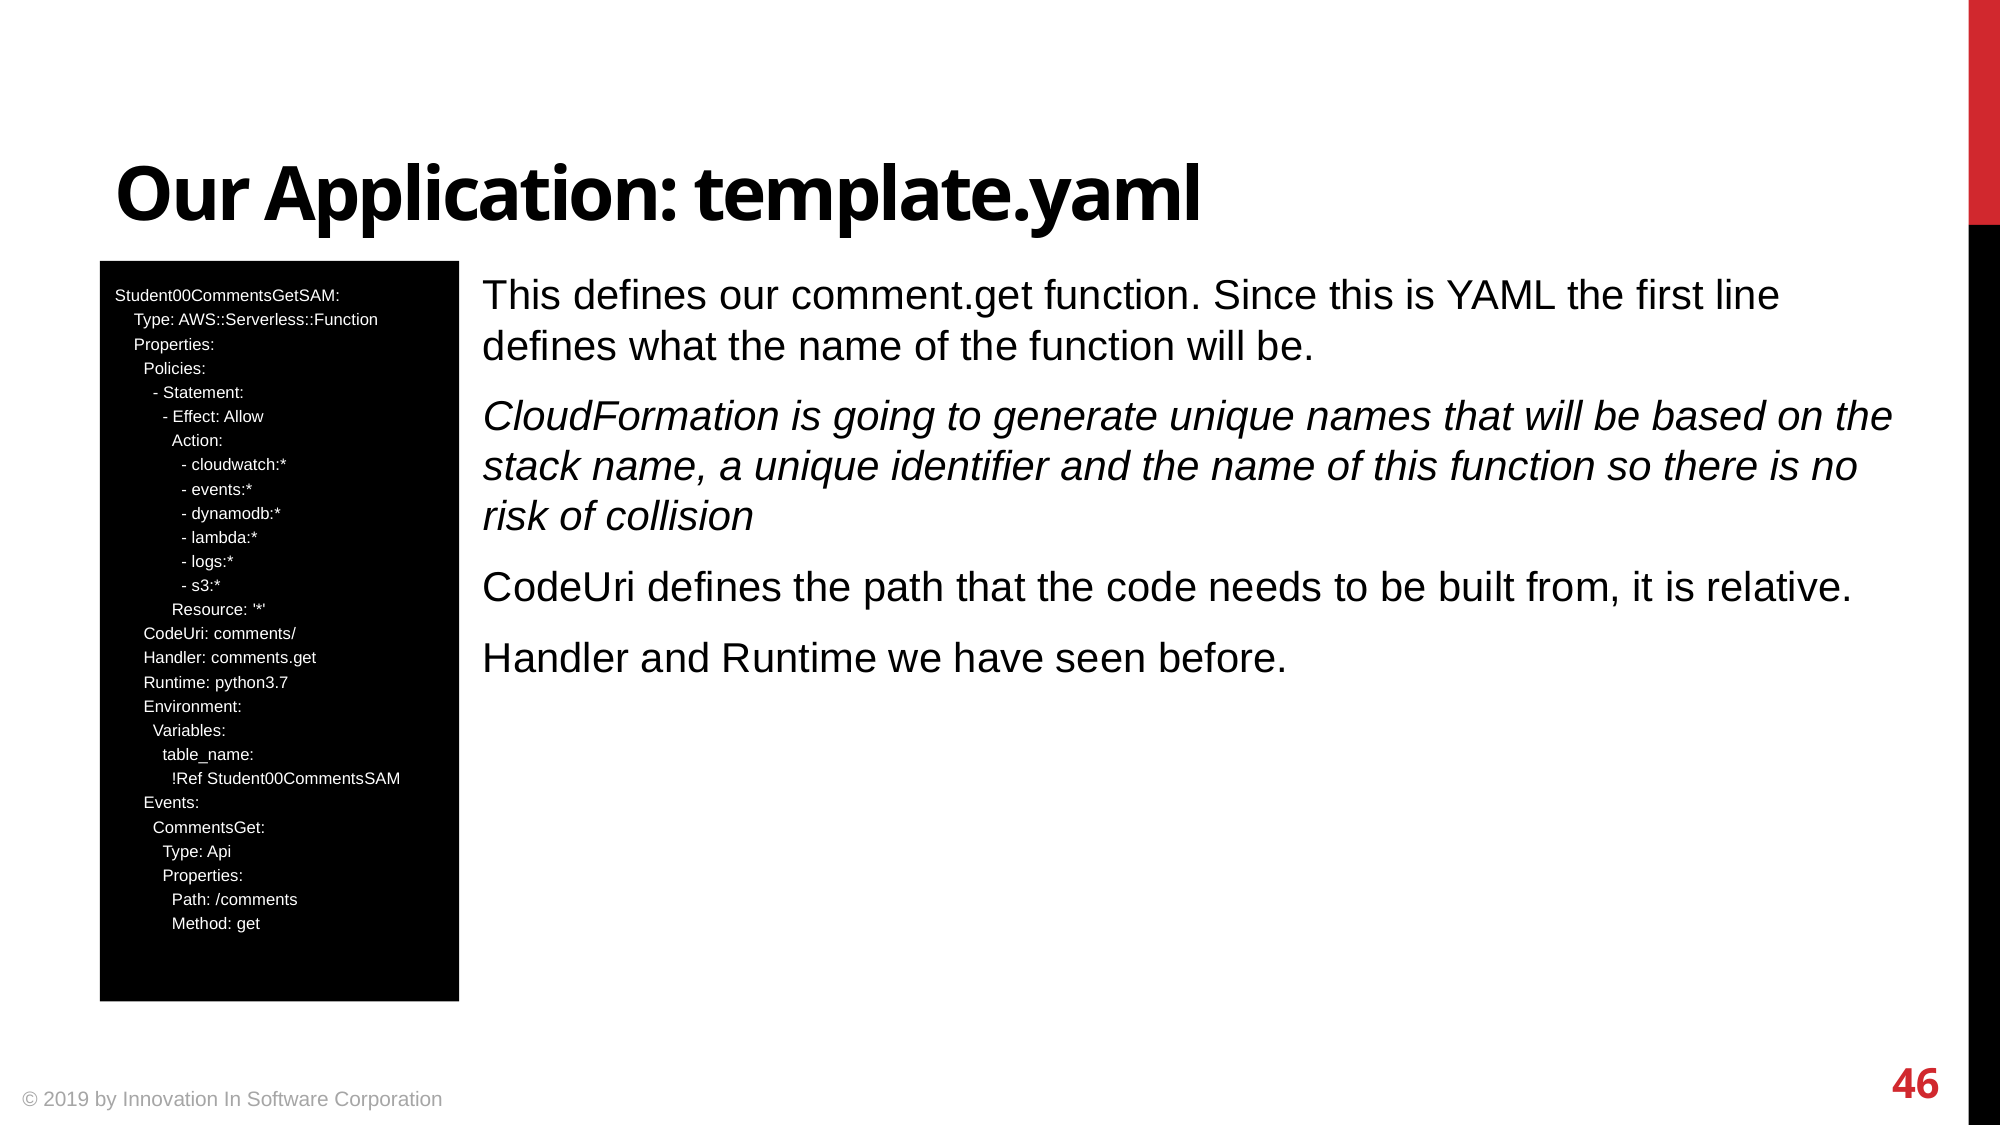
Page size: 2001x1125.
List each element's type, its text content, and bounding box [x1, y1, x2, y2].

text_box This defines our comment.get function. Since this is YAML the first line defines what the name of the function will be. CloudFormation is going to generate unique names that will be based on the stack name, a unique identifier and the name of this function so there is no risk of collision CodeUri defines the path that the code needs to be built from, it is relative. Handler and Runtime we have seen before. [468, 260, 1910, 1002]
footer © 2019 by Innovation In Software Corporation [7, 1078, 758, 1125]
list Student00CommentsGetSAM: Type: AWS::Serverless::Function Properties: Policies: - Statement: - Effect: Allow Action: - cloudwatch:* - events:* - dynamodb:* - lambda:* - logs:* - s3:* Resource: '*' CodeUri: comments/ Handler: comments.get Runtime: python3.7 Environment: Variables: table_name: !Ref Student00CommentsSAM Events: CommentsGet: Type: Api Properties: Path: /comments Method: get [99, 260, 460, 1002]
slide_number 46 [1739, 1045, 1956, 1125]
title Our Application: template.yaml [99, 123, 1877, 244]
